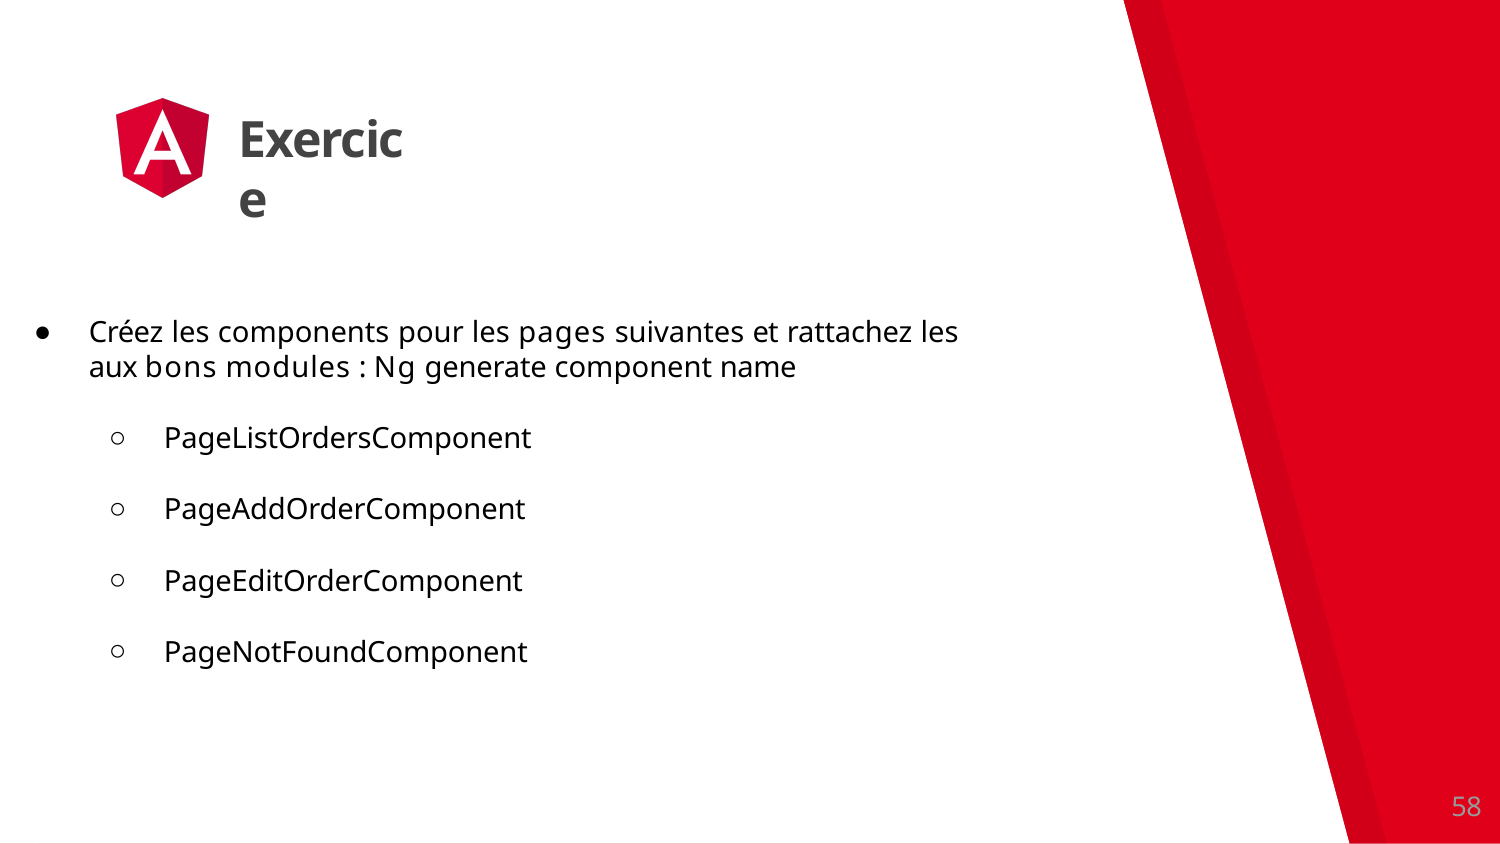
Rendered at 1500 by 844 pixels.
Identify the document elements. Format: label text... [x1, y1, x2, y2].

slide_number 79 [1431, 794, 1488, 844]
picture [100, 83, 226, 208]
text_box Créez les components pour les pages suivantes et rattachez les aux bons modules : Ng generate component name PageListOrdersComponent PageAddOrderComponent PageEditOrderComponent PageNotFoundComponent [31, 311, 988, 668]
title Exercice [236, 105, 432, 248]
